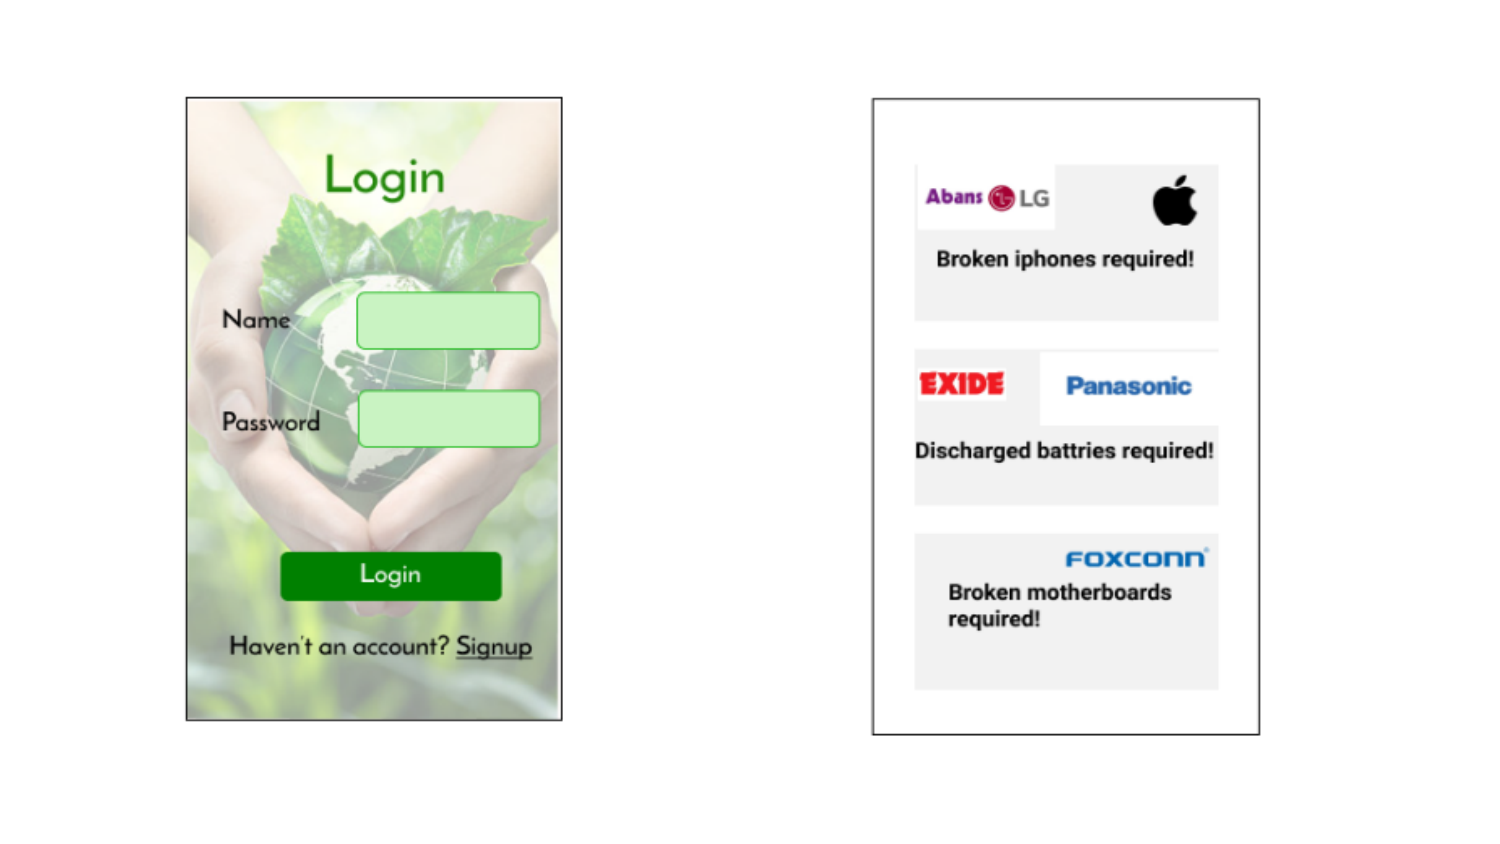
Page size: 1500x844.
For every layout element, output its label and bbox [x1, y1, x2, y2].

picture [178, 83, 584, 742]
picture [862, 65, 1304, 760]
